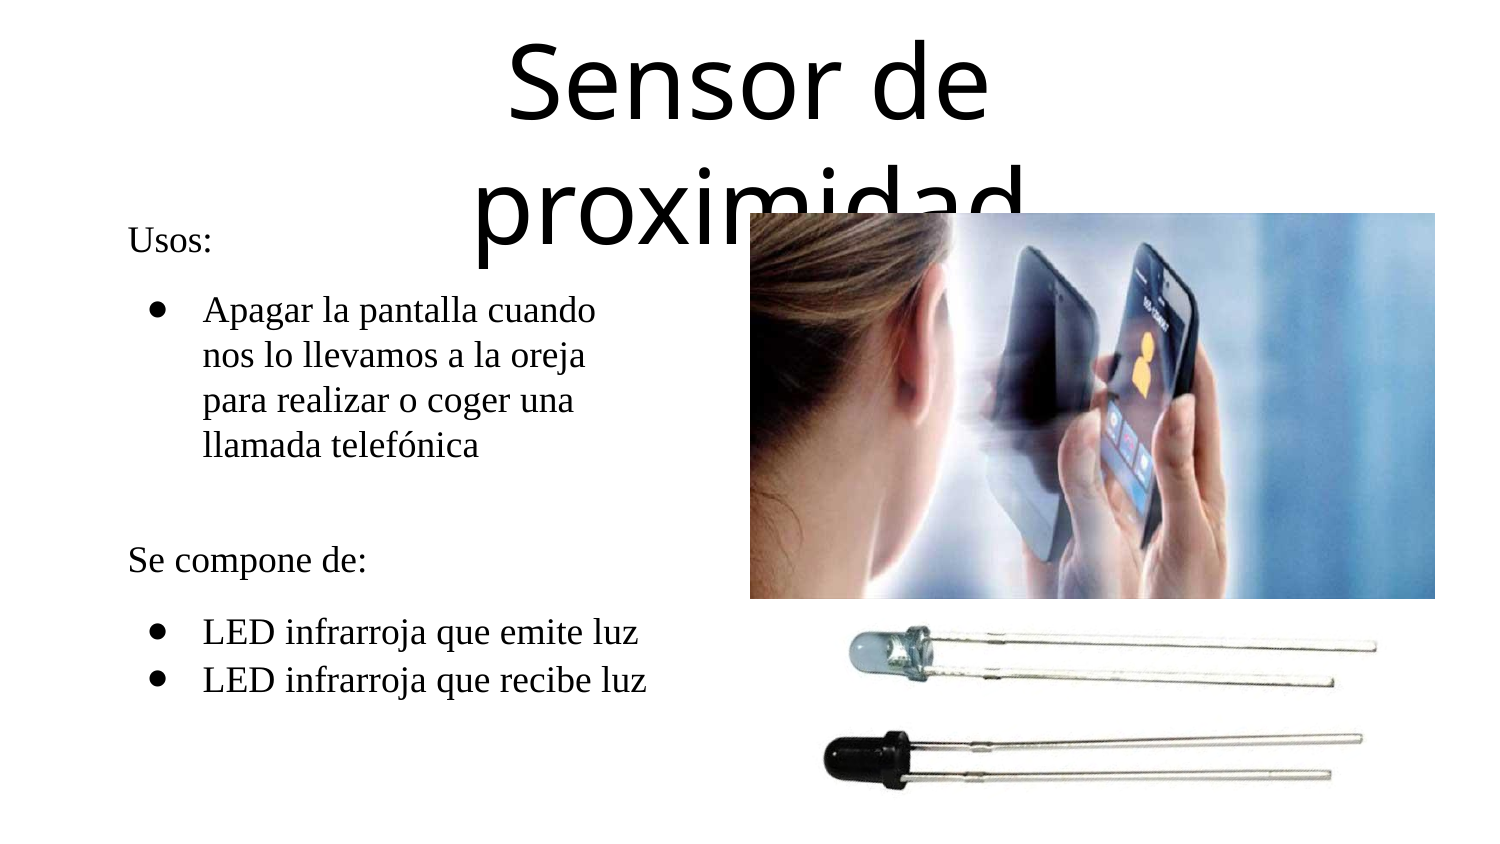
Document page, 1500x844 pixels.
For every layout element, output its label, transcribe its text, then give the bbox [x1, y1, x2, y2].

picture [744, 212, 1442, 844]
list Usos: Apagar la pantalla cuando nos lo llevamos a la oreja para realizar o coger una llamada telefónica [112, 198, 670, 484]
list Se compone de: LED infrarroja que emite luz LED infrarroja que recibe luz [112, 517, 783, 804]
title Sensor de proximidad [237, 0, 1263, 108]
